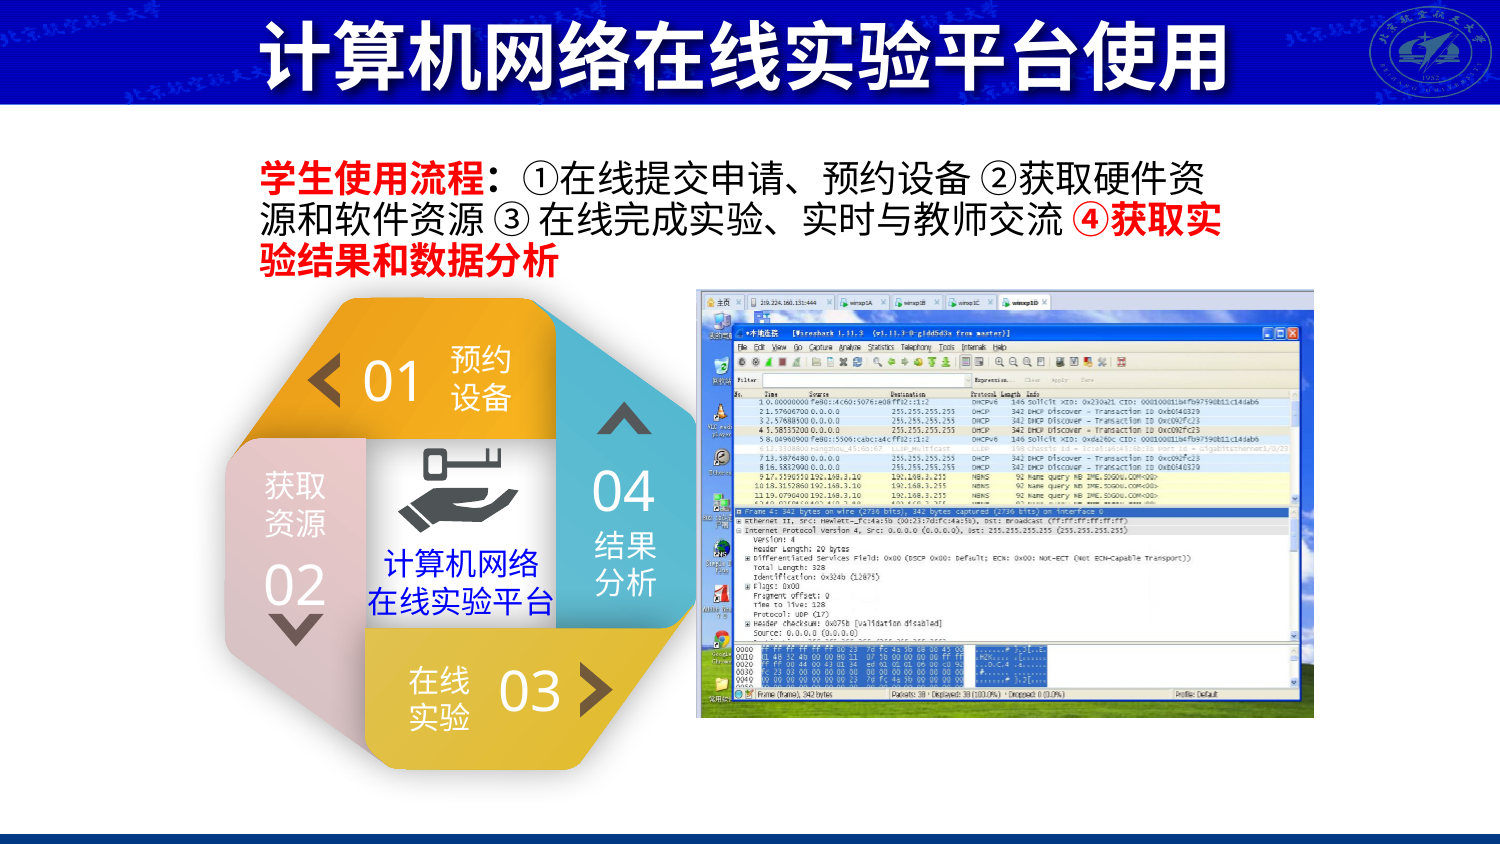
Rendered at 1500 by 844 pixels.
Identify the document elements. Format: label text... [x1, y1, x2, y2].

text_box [351, 448, 572, 629]
picture [0, 834, 1500, 844]
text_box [532, 300, 691, 603]
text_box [224, 438, 390, 768]
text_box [364, 604, 694, 771]
title 计算机网络在线实验平台使用 [16, 5, 1475, 105]
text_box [228, 297, 558, 446]
picture [696, 288, 1315, 718]
text_box 学生使用流程：①在线提交申请、预约设备 ②获取硬件资源和软件资源 ③ 在线完成实验、实时与教师交流 ④获取实验结果和数据分析 [244, 152, 1255, 290]
